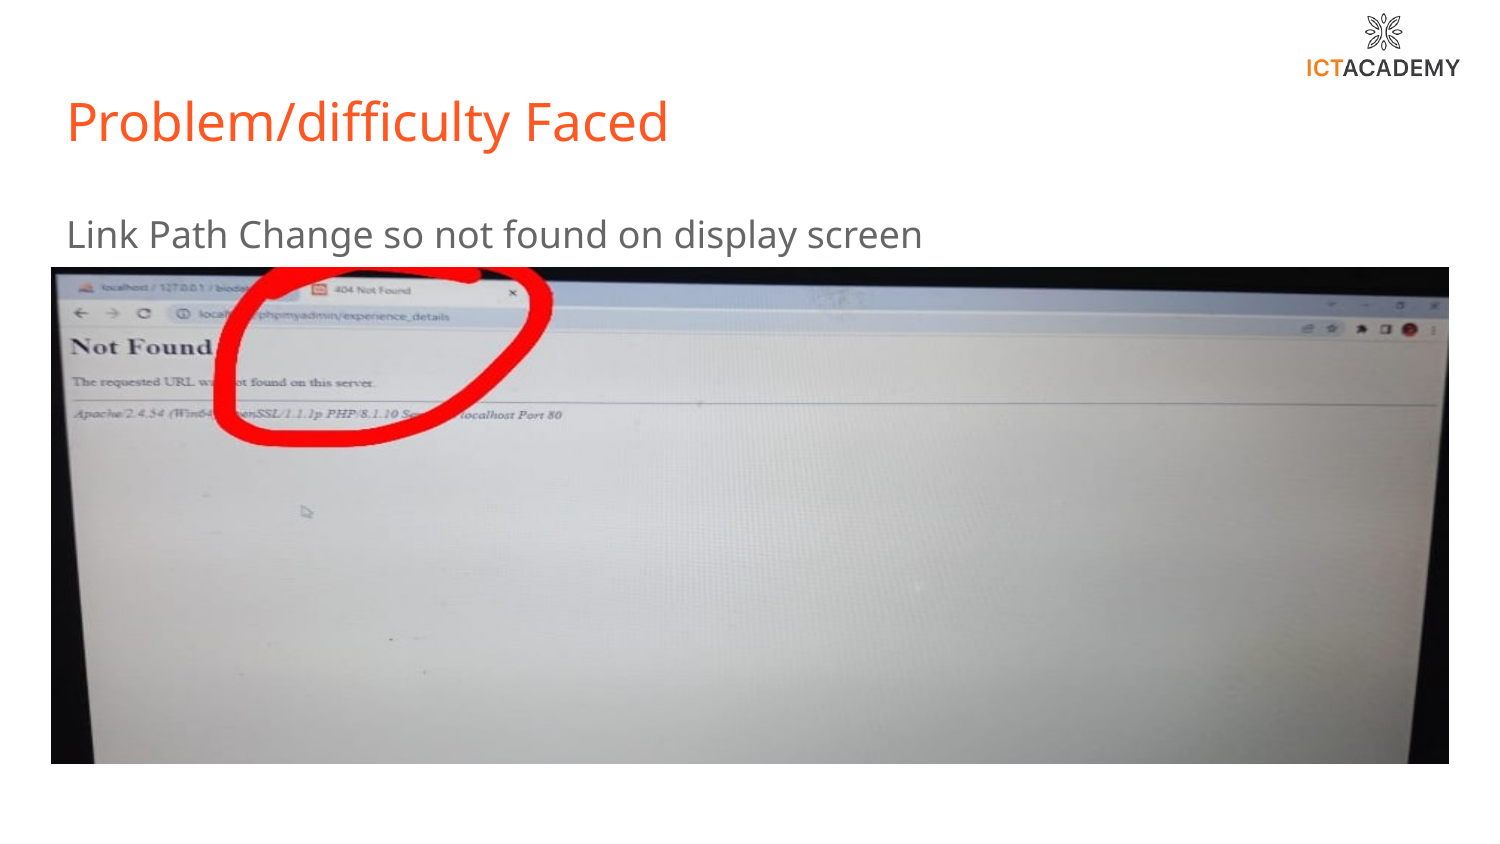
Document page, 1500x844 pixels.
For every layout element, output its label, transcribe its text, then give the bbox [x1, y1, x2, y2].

list Link Path Change so not found on display screen [51, 189, 1449, 266]
title Problem/difficulty Faced [51, 72, 1449, 167]
picture [50, 266, 1450, 765]
picture [1273, 5, 1494, 84]
